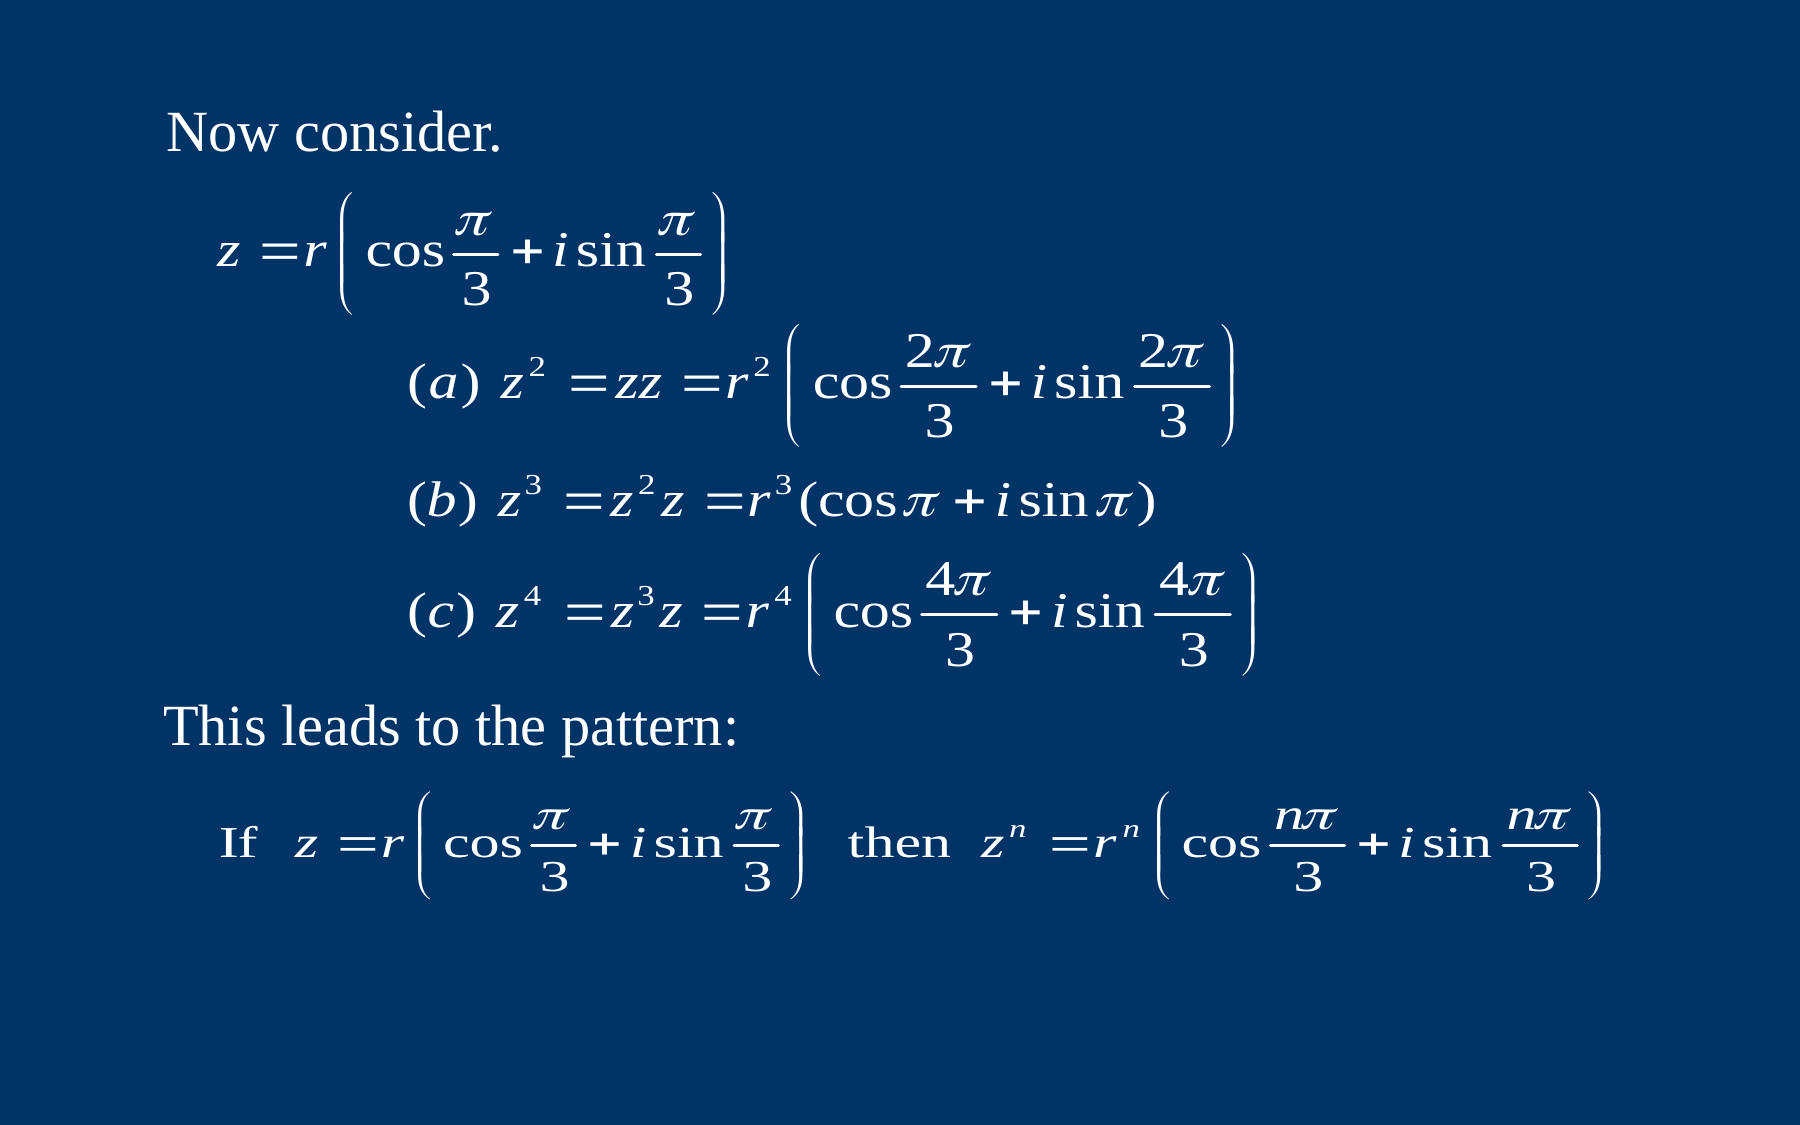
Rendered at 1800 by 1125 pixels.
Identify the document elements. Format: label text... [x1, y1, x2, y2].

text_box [214, 786, 1613, 905]
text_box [210, 187, 736, 321]
text_box Now consider. [137, 85, 519, 171]
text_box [403, 318, 1306, 682]
text_box This leads to the pattern: [148, 679, 784, 765]
